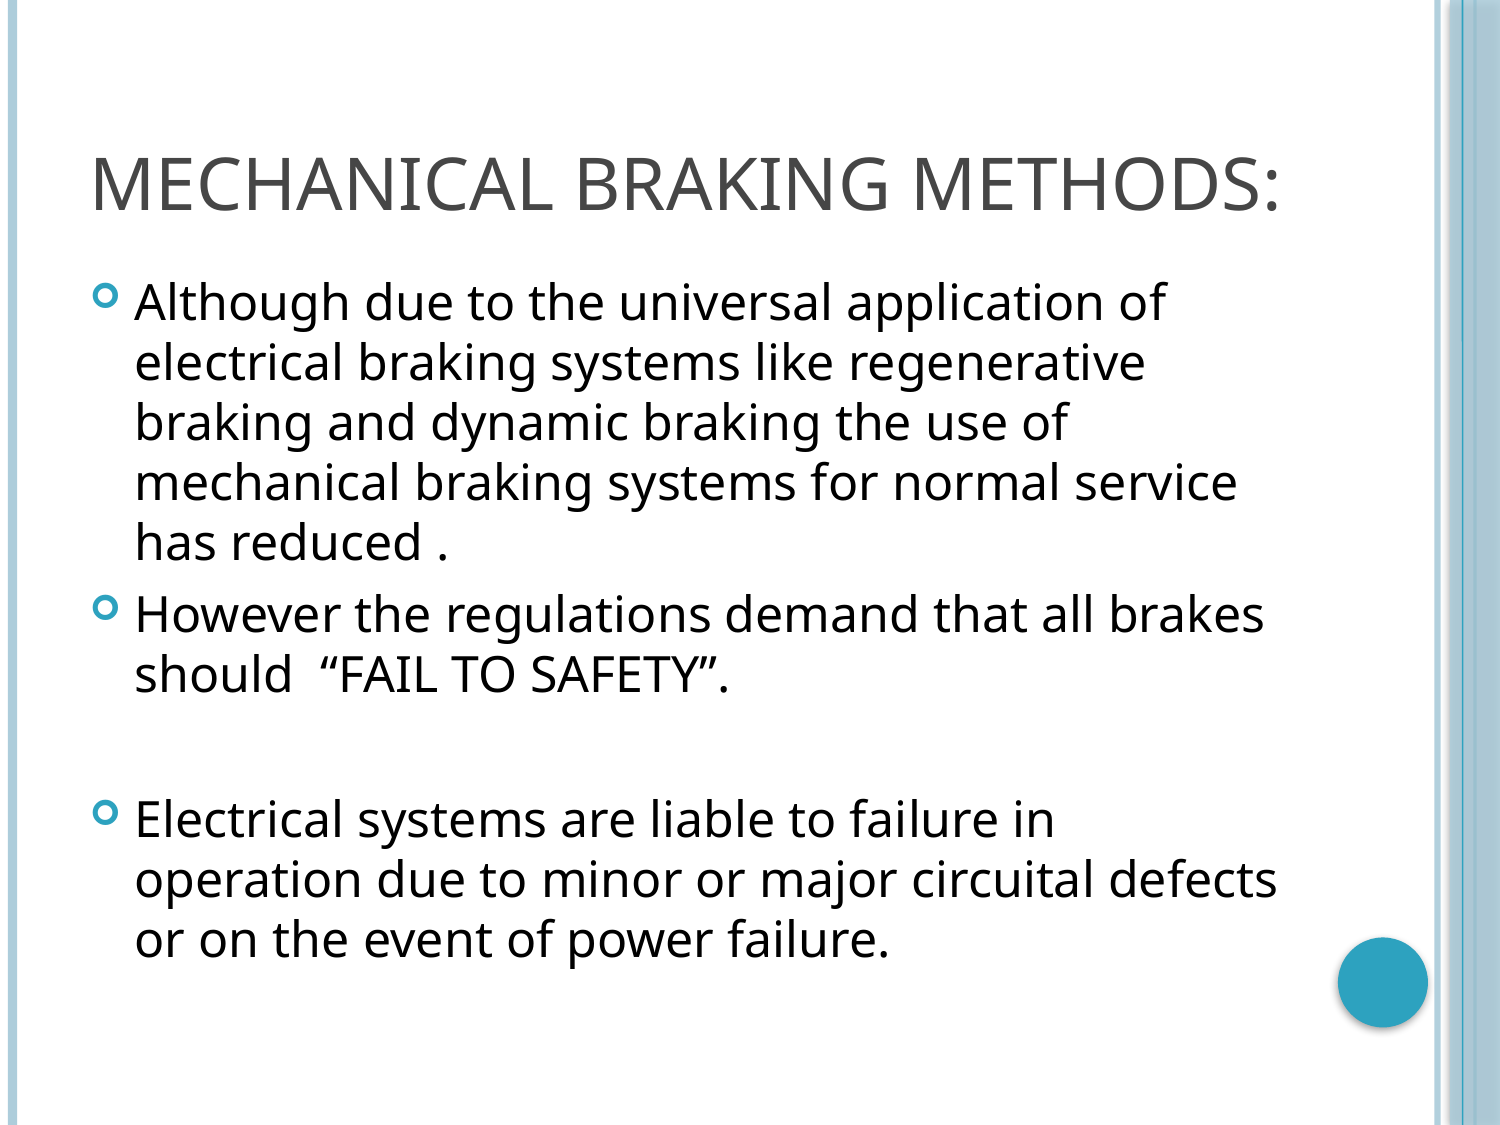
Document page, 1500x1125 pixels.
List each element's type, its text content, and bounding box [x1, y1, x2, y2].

list Although due to the universal application of electrical braking systems like regenerative braking and dynamic braking the use of mechanical braking systems for normal service has reduced . However the regulations demand that all brakes should “FAIL TO SAFETY”. Electrical systems are liable to failure in operation due to minor or major circuital defects or on the event of power failure. [75, 262, 1300, 1062]
title MECHANICAL BRAKING METHODS: [75, 45, 1300, 233]
